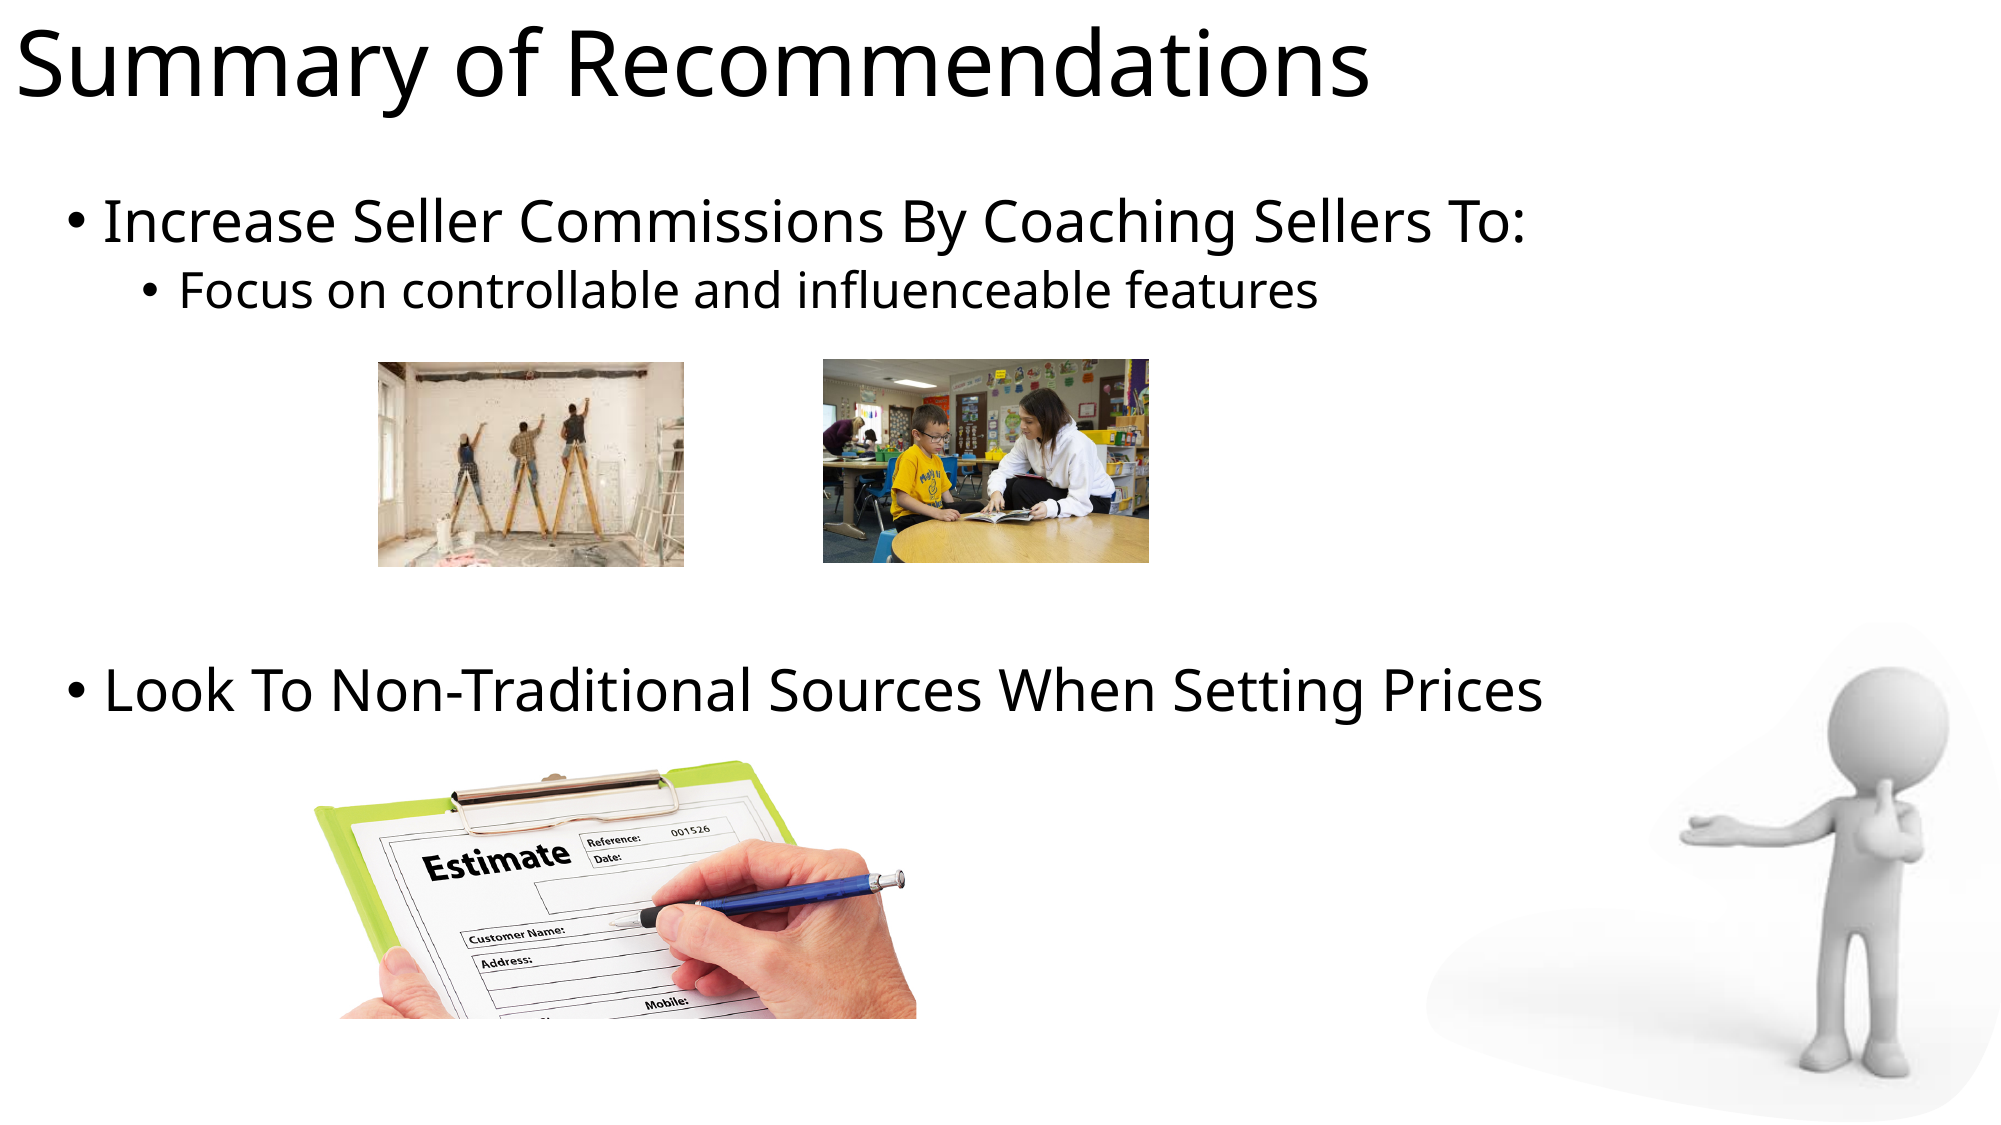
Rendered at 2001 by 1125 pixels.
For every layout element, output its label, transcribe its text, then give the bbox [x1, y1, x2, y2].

text_box Increase Seller Commissions By Coaching Sellers To: Focus on controllable and influenceable features Look To Non-Traditional Sources When Setting Prices [51, 184, 1719, 988]
picture [1426, 622, 2001, 1123]
picture [305, 744, 917, 1019]
picture [378, 362, 684, 567]
title Summary of Recommendations [0, 2, 1513, 132]
picture [823, 359, 1149, 563]
